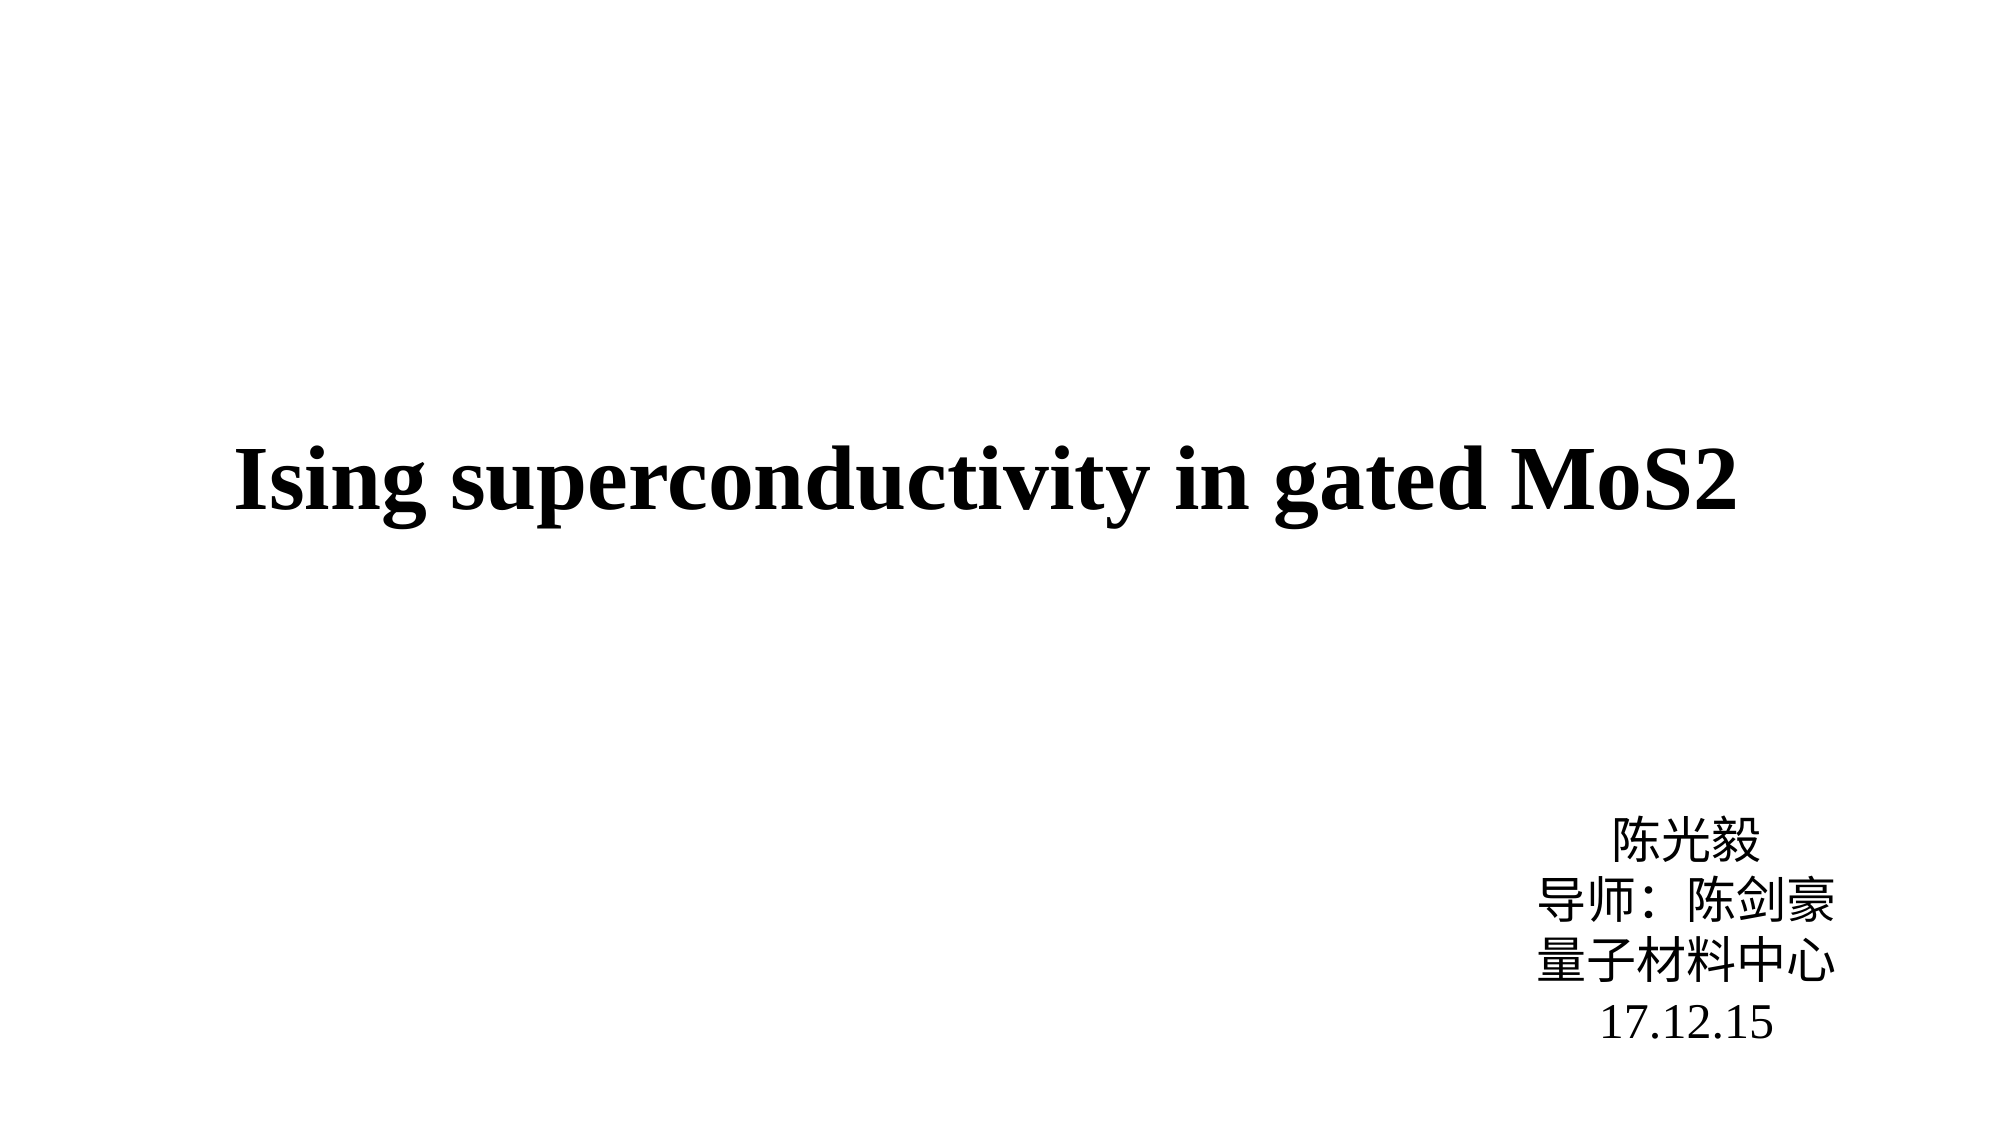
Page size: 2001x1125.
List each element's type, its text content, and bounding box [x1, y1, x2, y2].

text_box Ising superconductivity in gated MoS2 [218, 410, 1782, 646]
text_box 陈光毅 导师：陈剑豪 量子材料中心 17.12.15 [1521, 801, 1852, 1056]
